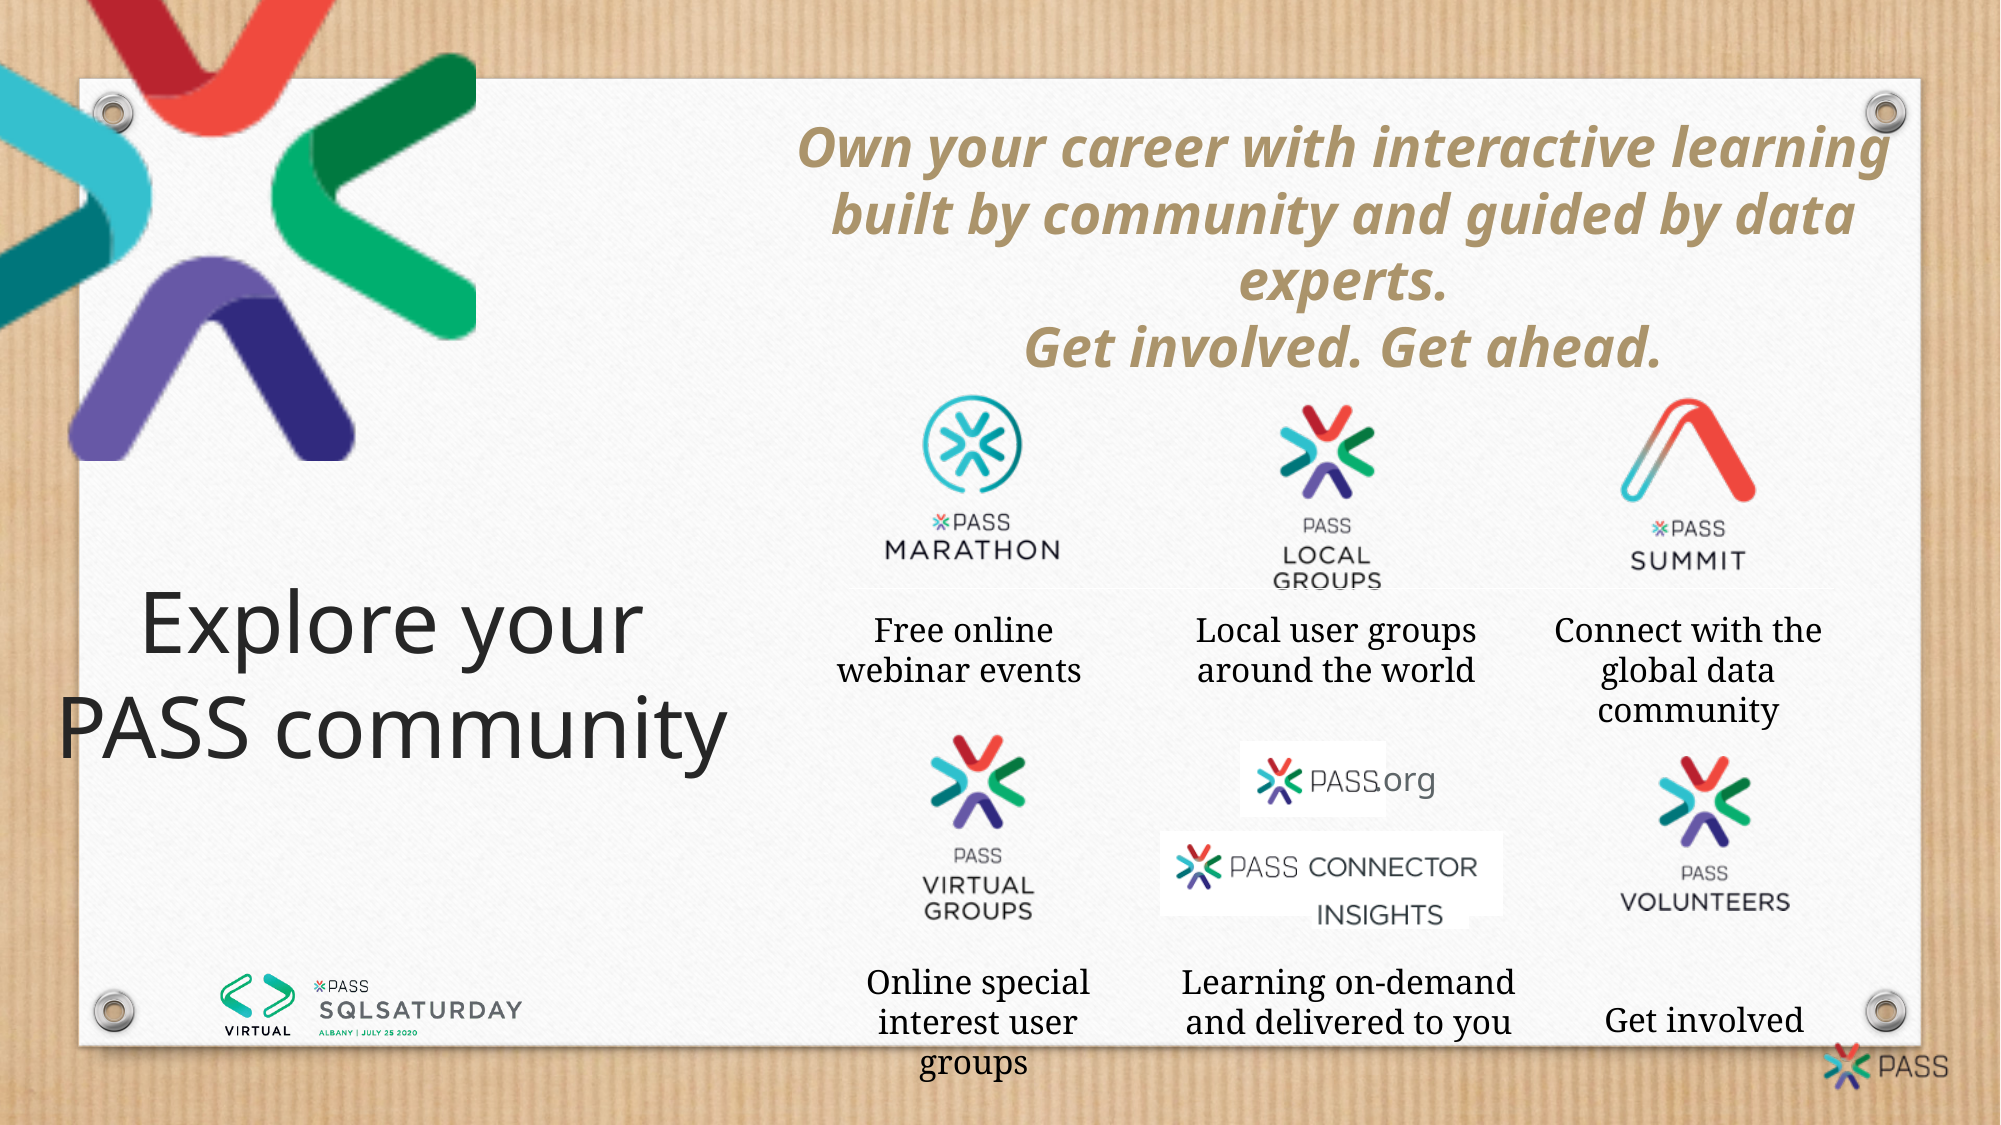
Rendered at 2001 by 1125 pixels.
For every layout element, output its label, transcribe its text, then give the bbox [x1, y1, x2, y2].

picture [0, 0, 2001, 1125]
title Explore your PASS community [36, 562, 747, 815]
text_box Own your career with interactive learning built by community and guided by data experts. Get involved. Get ahead. [732, 104, 1956, 386]
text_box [1159, 831, 1503, 929]
text_box Get involved [1548, 991, 1862, 1083]
text_box Free online webinar events [806, 601, 1122, 693]
text_box Learning on-demand and delivered to you [1149, 953, 1549, 1045]
text_box Online special interest user groups [806, 953, 1149, 1045]
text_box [1240, 741, 1450, 817]
text_box Local user groups around the world [1165, 601, 1508, 693]
text_box Connect with the global data community [1508, 601, 1881, 693]
